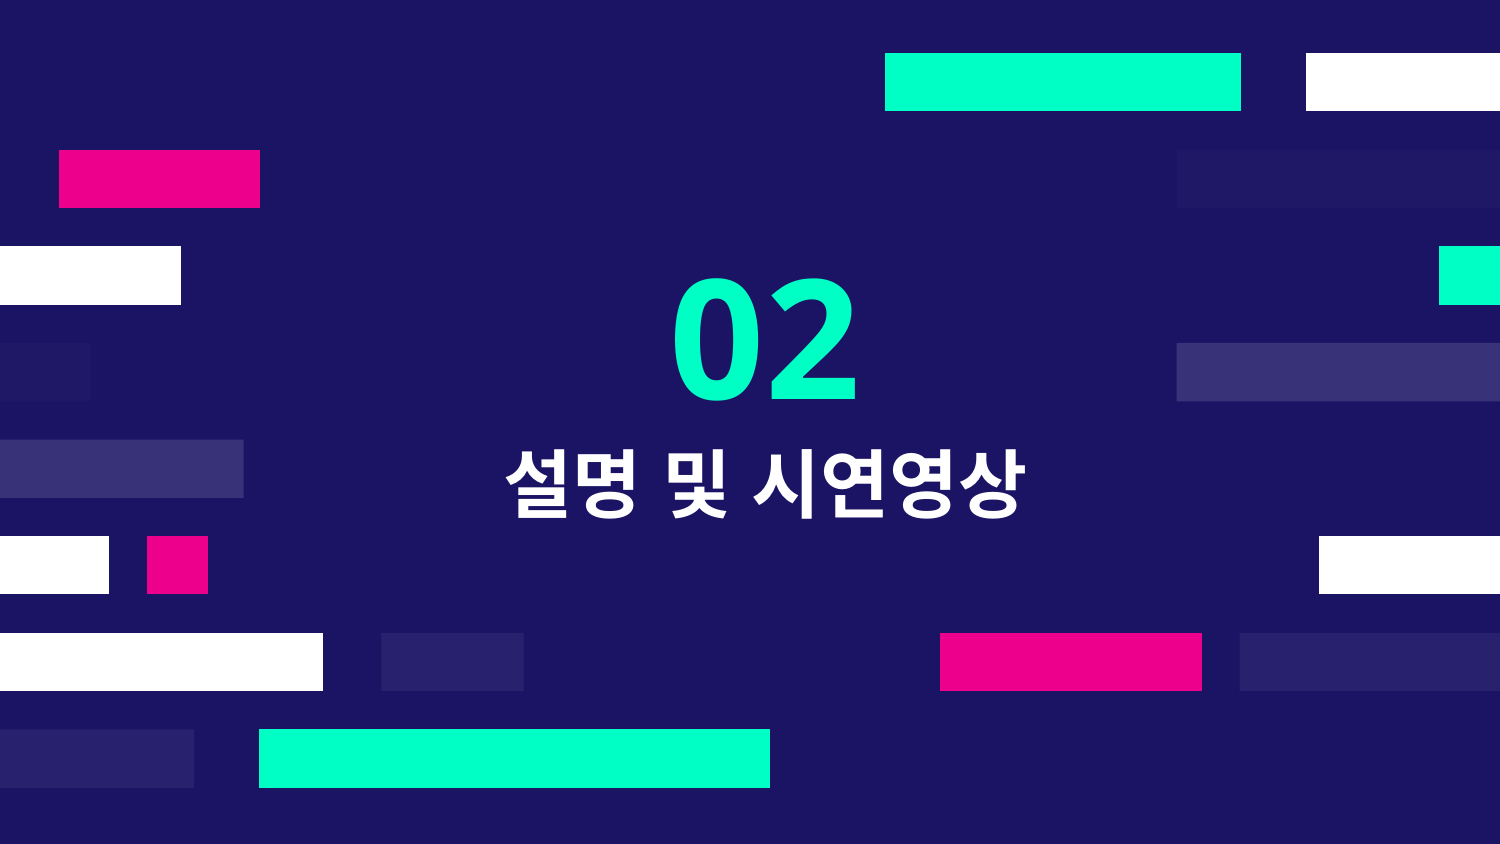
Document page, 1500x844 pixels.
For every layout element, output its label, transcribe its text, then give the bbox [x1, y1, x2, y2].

title 설명 및 시연영상 [74, 445, 1457, 519]
title 02 [74, 352, 1457, 434]
